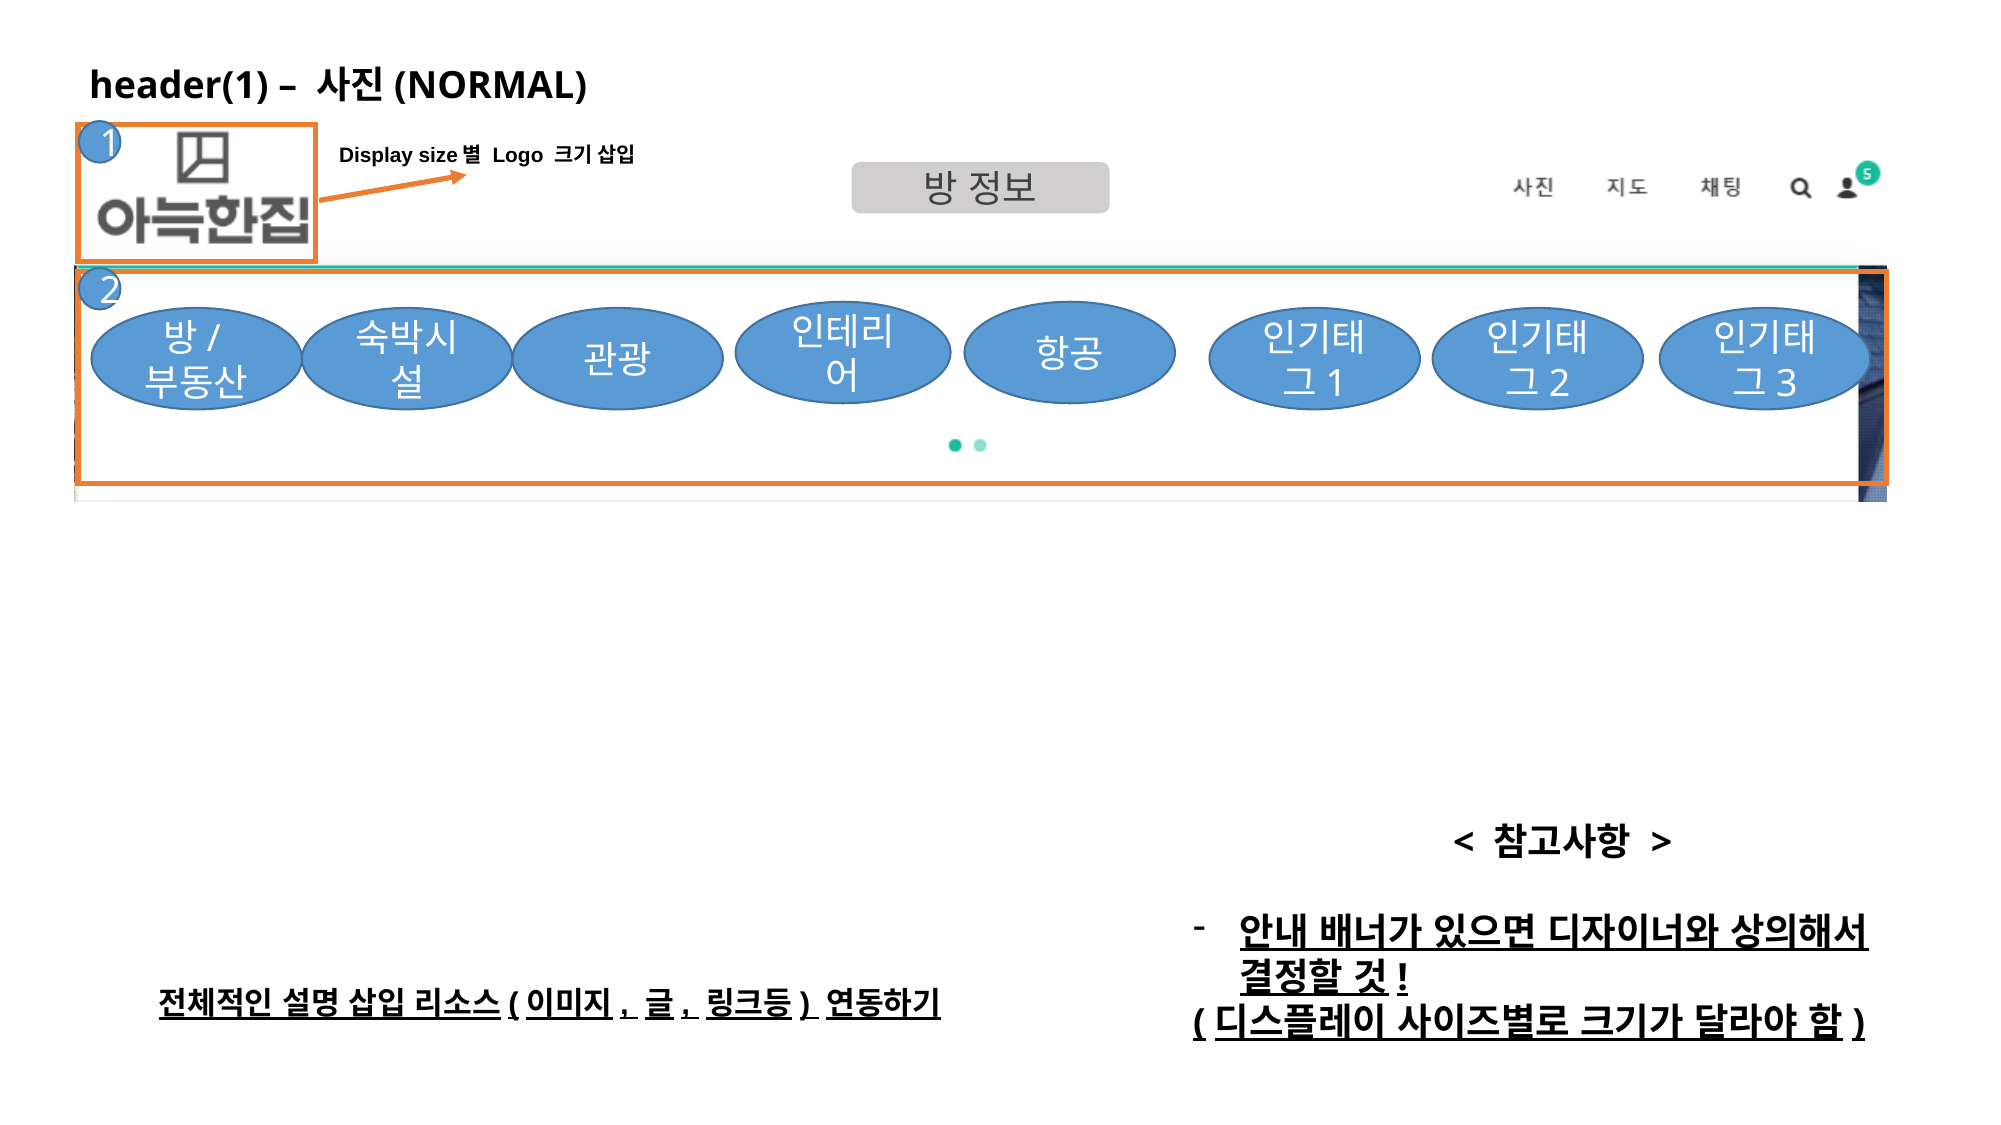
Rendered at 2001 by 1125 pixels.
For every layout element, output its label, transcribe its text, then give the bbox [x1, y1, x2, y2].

text_box 전체적인 설명 삽입 리소스(이미지, 글, 링크등) 연동하기 [143, 976, 1178, 1029]
text_box < 참고사항 > 안내 배너가 있으면 디자이너와 상의해서 결정할 것! (디스플레이 사이즈별로 크기가 달라야 함) [1178, 810, 1948, 1051]
text_box header(1) – 사진(NORMAL) [74, 53, 860, 114]
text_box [319, 174, 467, 201]
picture [74, 114, 1887, 502]
